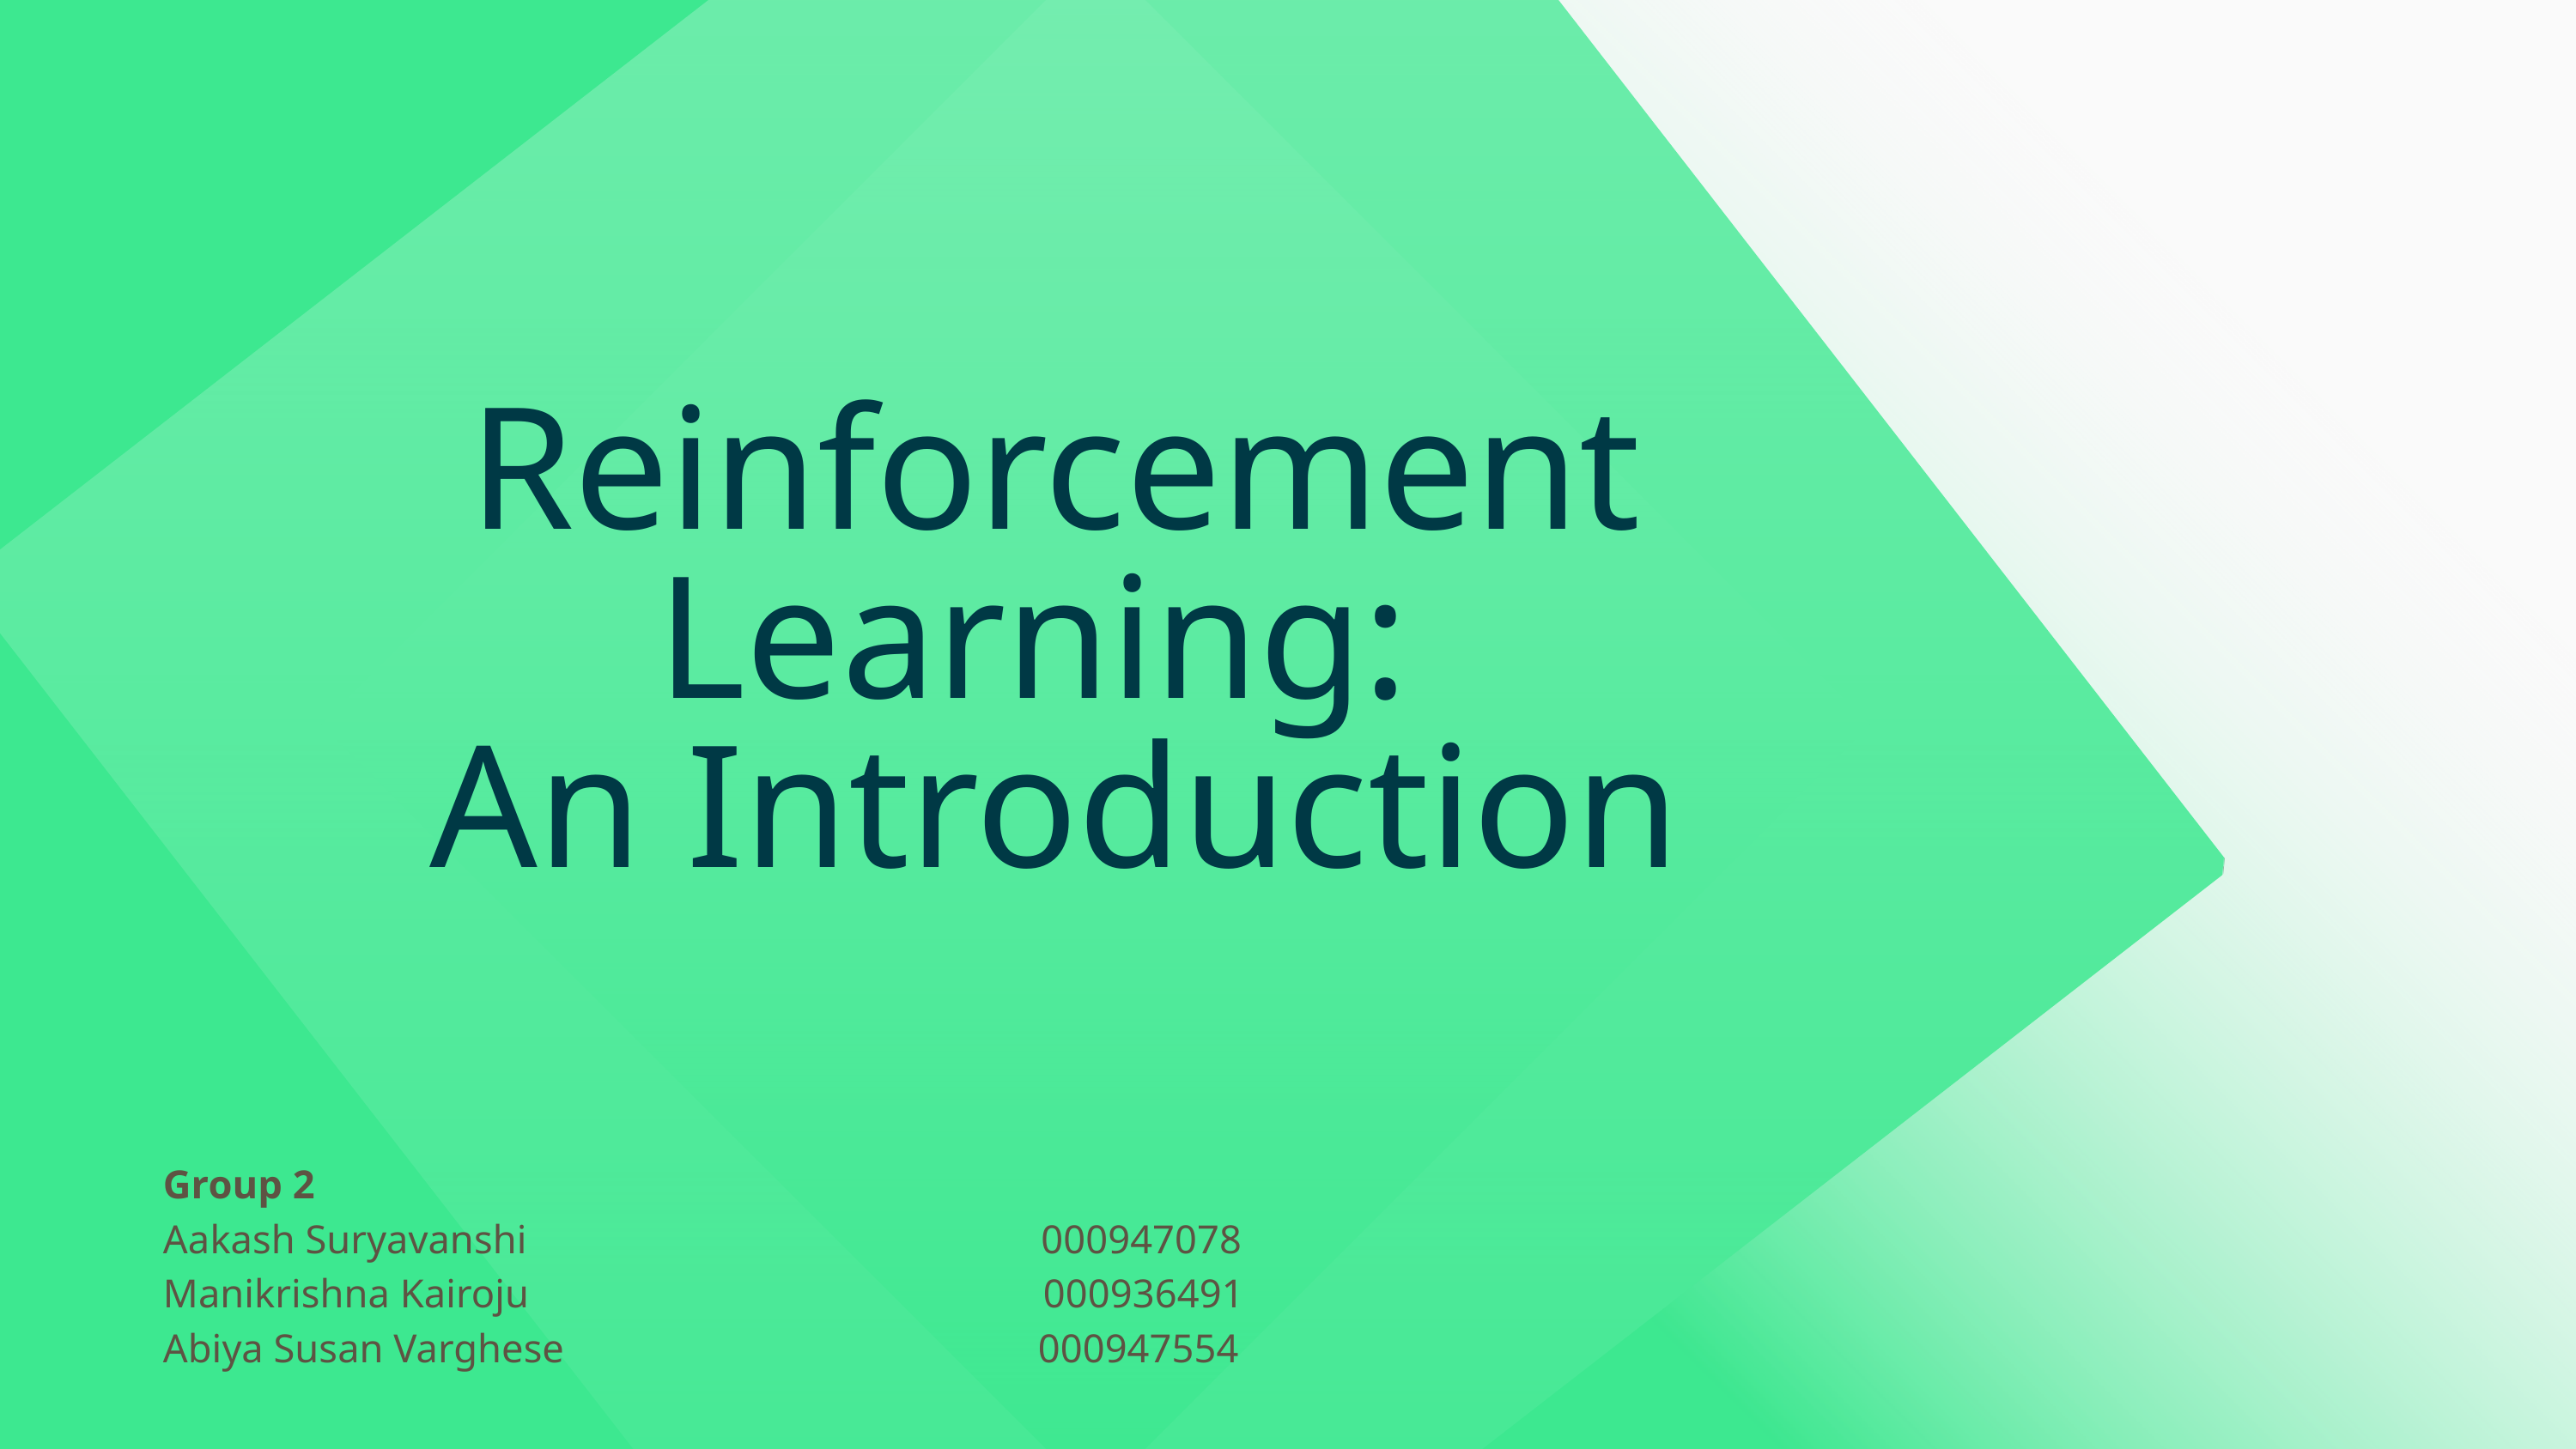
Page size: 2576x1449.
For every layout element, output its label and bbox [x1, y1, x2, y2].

text_box [0, 0, 2576, 1449]
